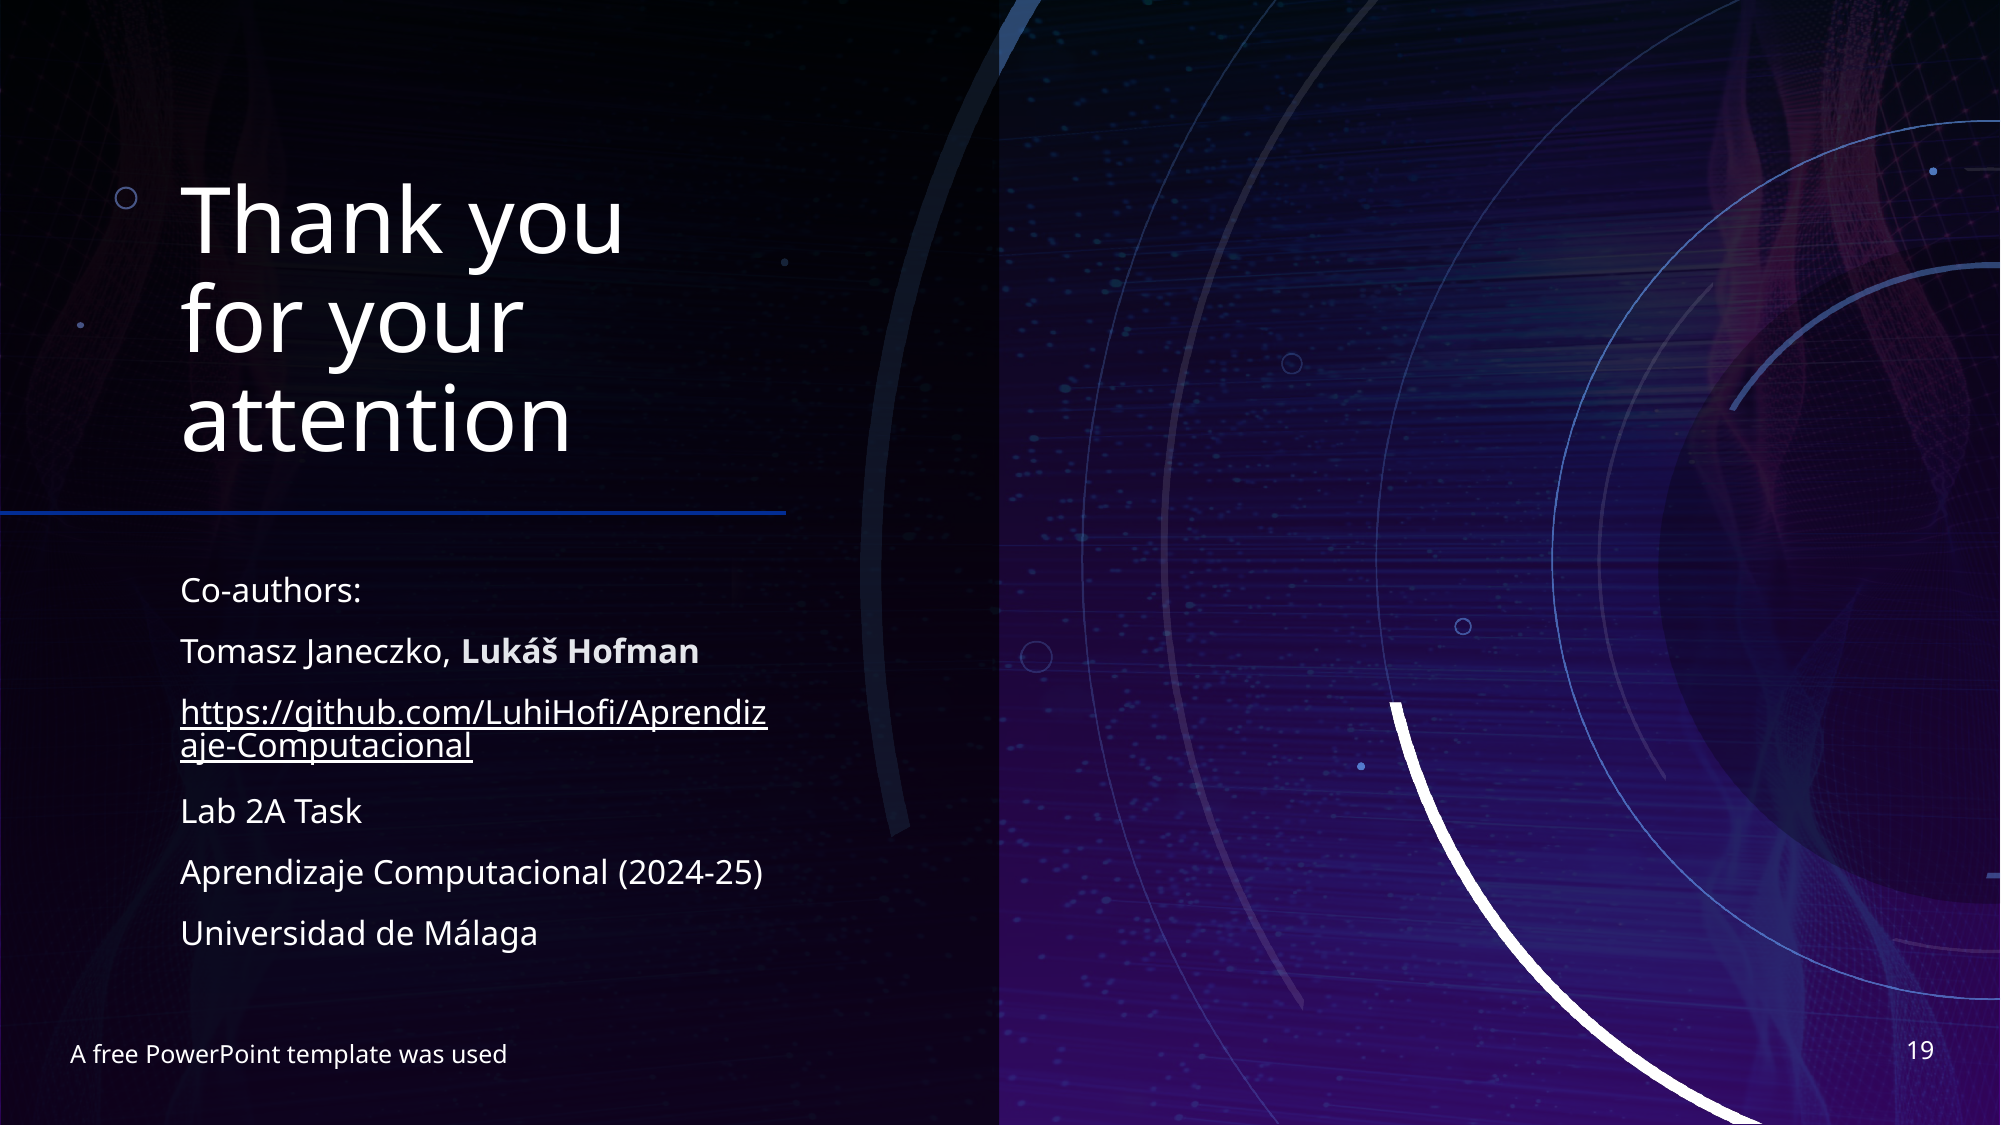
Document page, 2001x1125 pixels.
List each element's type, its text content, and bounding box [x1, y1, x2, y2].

footer A free PowerPoint template was used [55, 1023, 731, 1084]
picture [731, 0, 2001, 1124]
slide_number 19 [1499, 1021, 1950, 1082]
list Co-authors: Tomasz Janeczko, Lukáš Hofman https://github.com/LuhiHofi/Aprendizaje-Computacional Lab 2A Task Aprendizaje Computacional (2024-25) Universidad de Málaga [165, 562, 784, 992]
title Thank you for your attention [165, 161, 784, 480]
